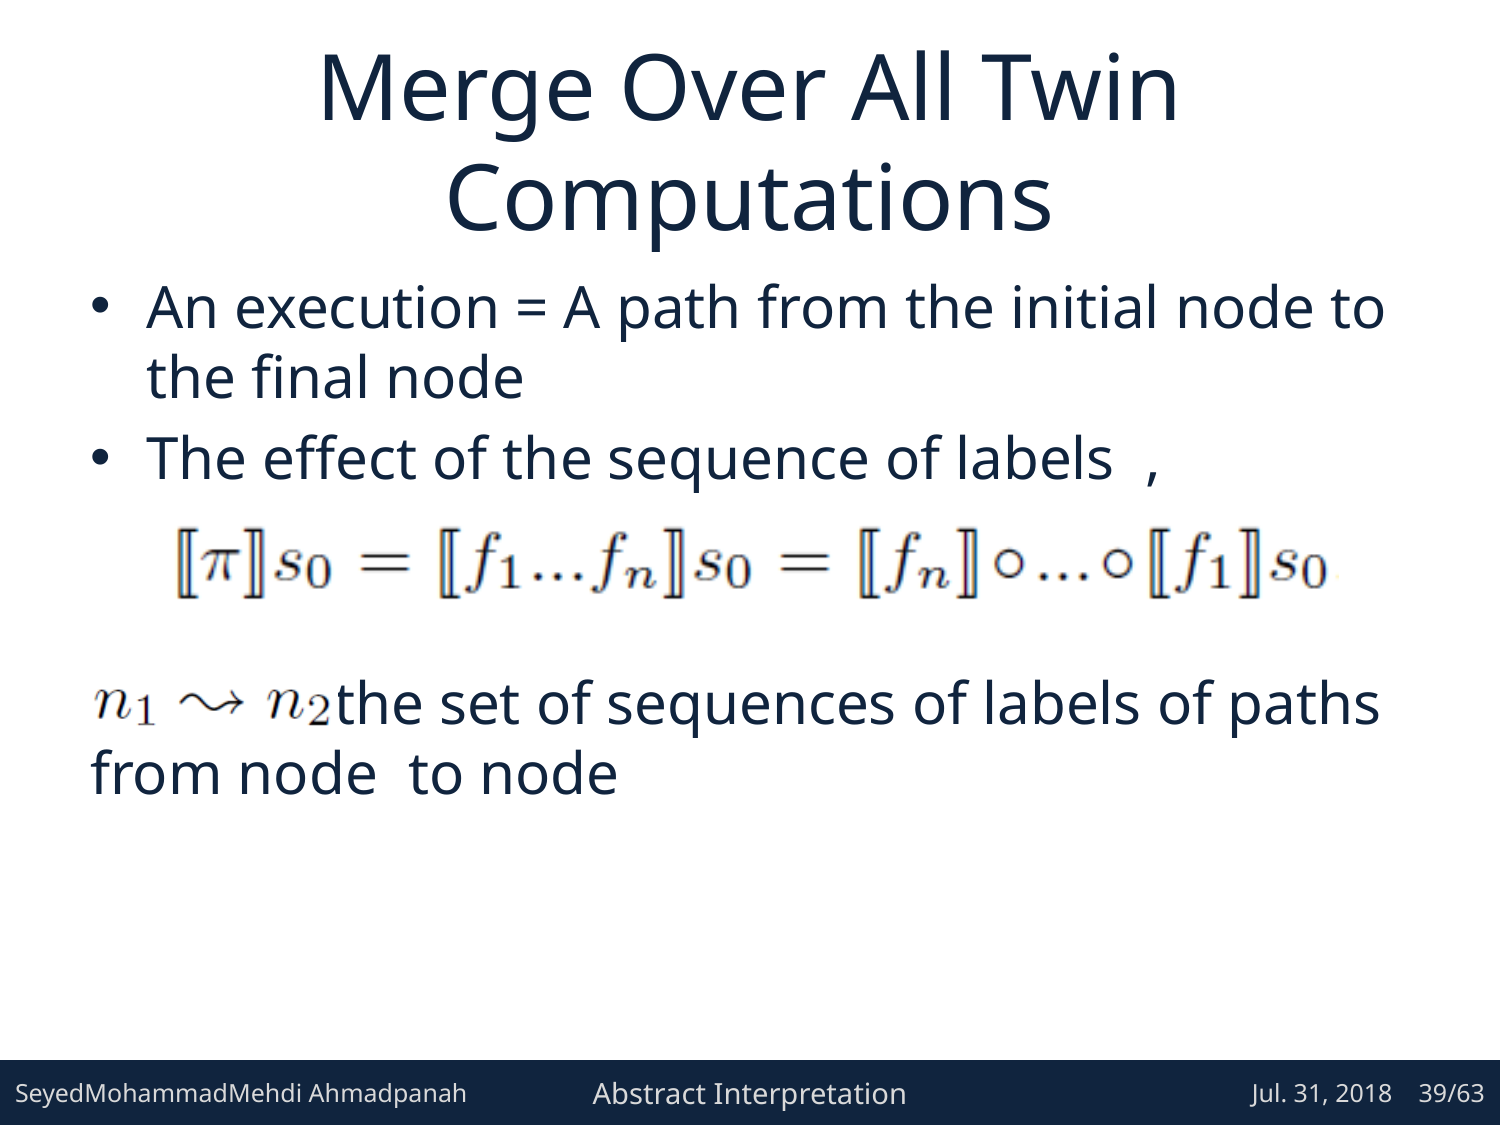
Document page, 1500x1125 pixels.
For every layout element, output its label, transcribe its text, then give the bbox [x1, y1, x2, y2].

picture [87, 674, 338, 743]
picture [160, 512, 1340, 612]
title Merge Over All Twin Computations [75, 45, 1425, 233]
